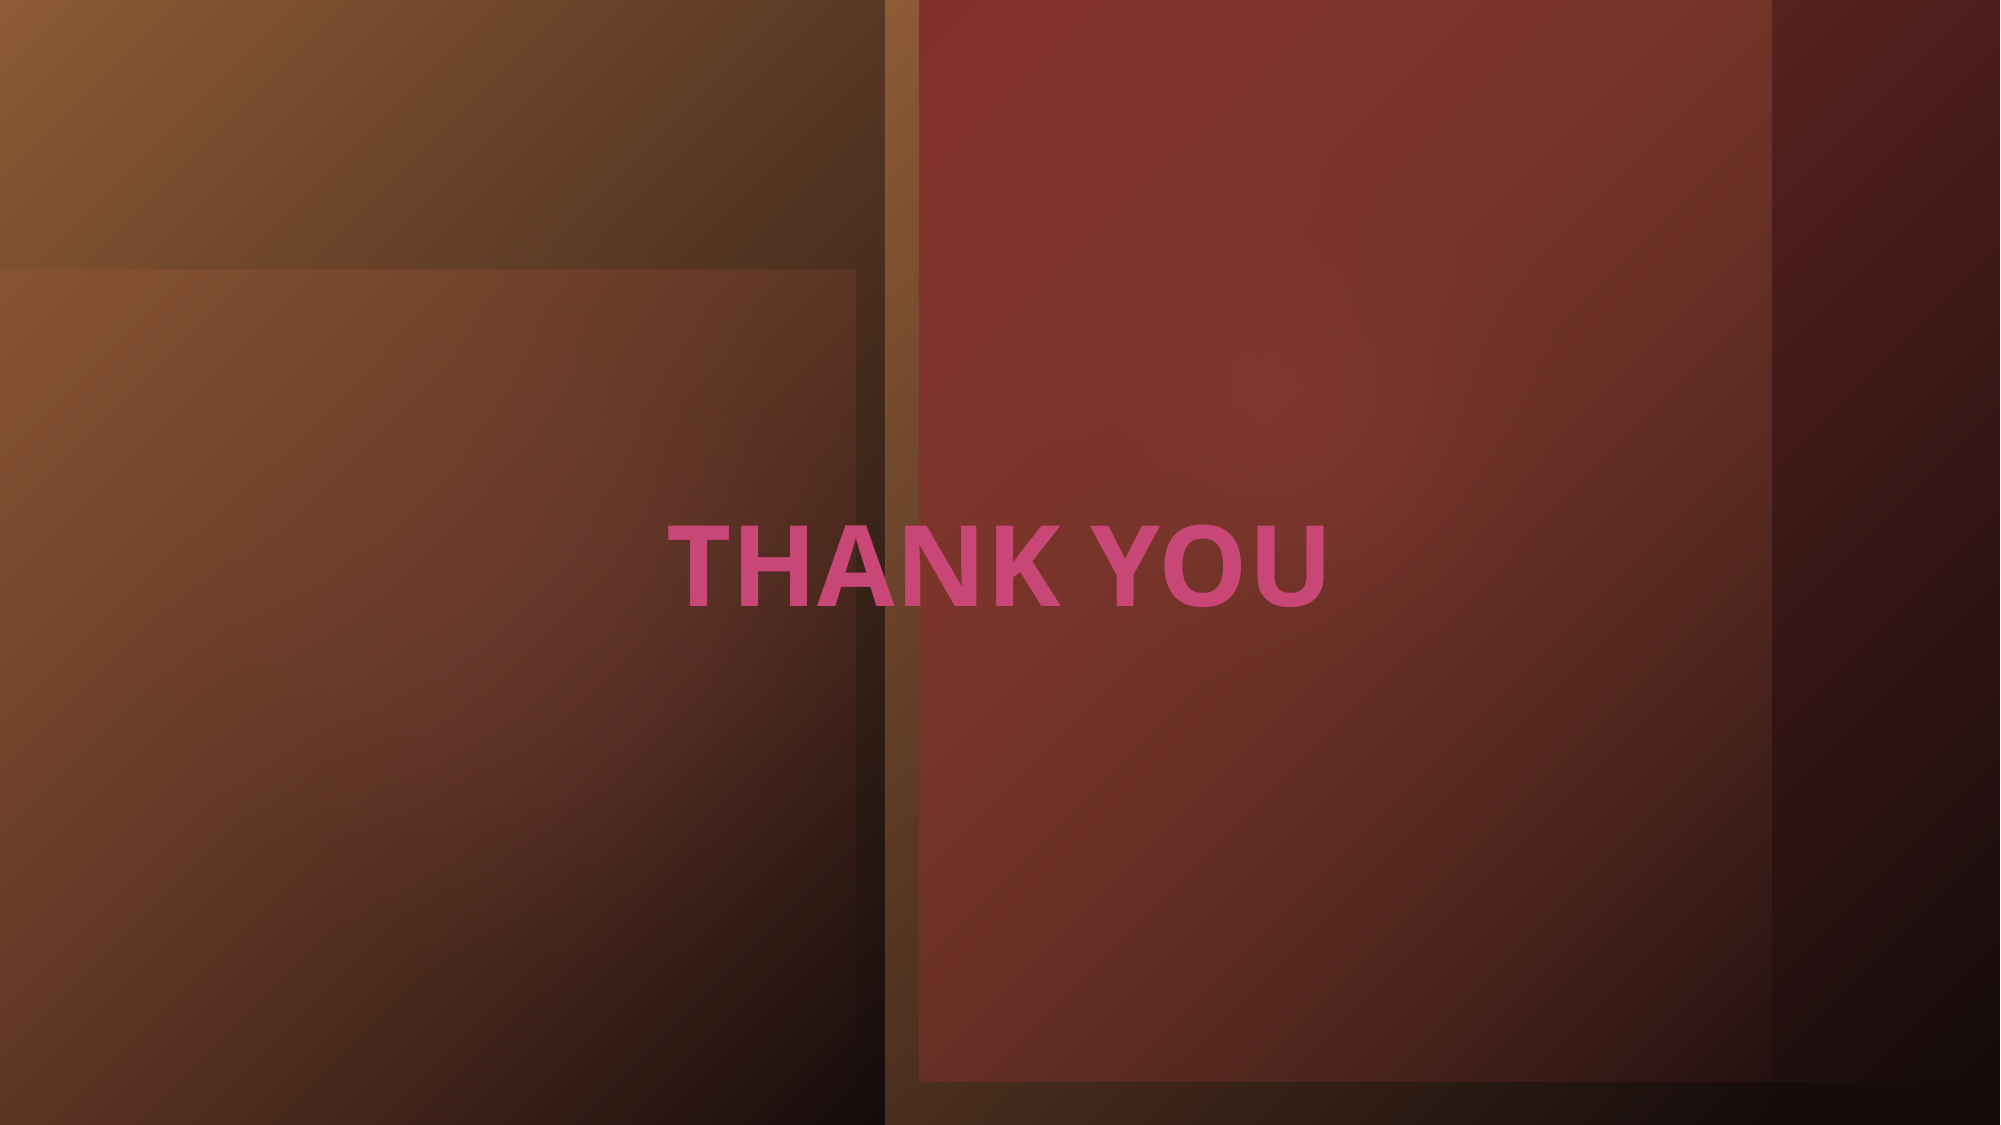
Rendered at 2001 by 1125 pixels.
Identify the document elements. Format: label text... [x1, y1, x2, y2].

text_box THANK YOU [651, 486, 1349, 637]
